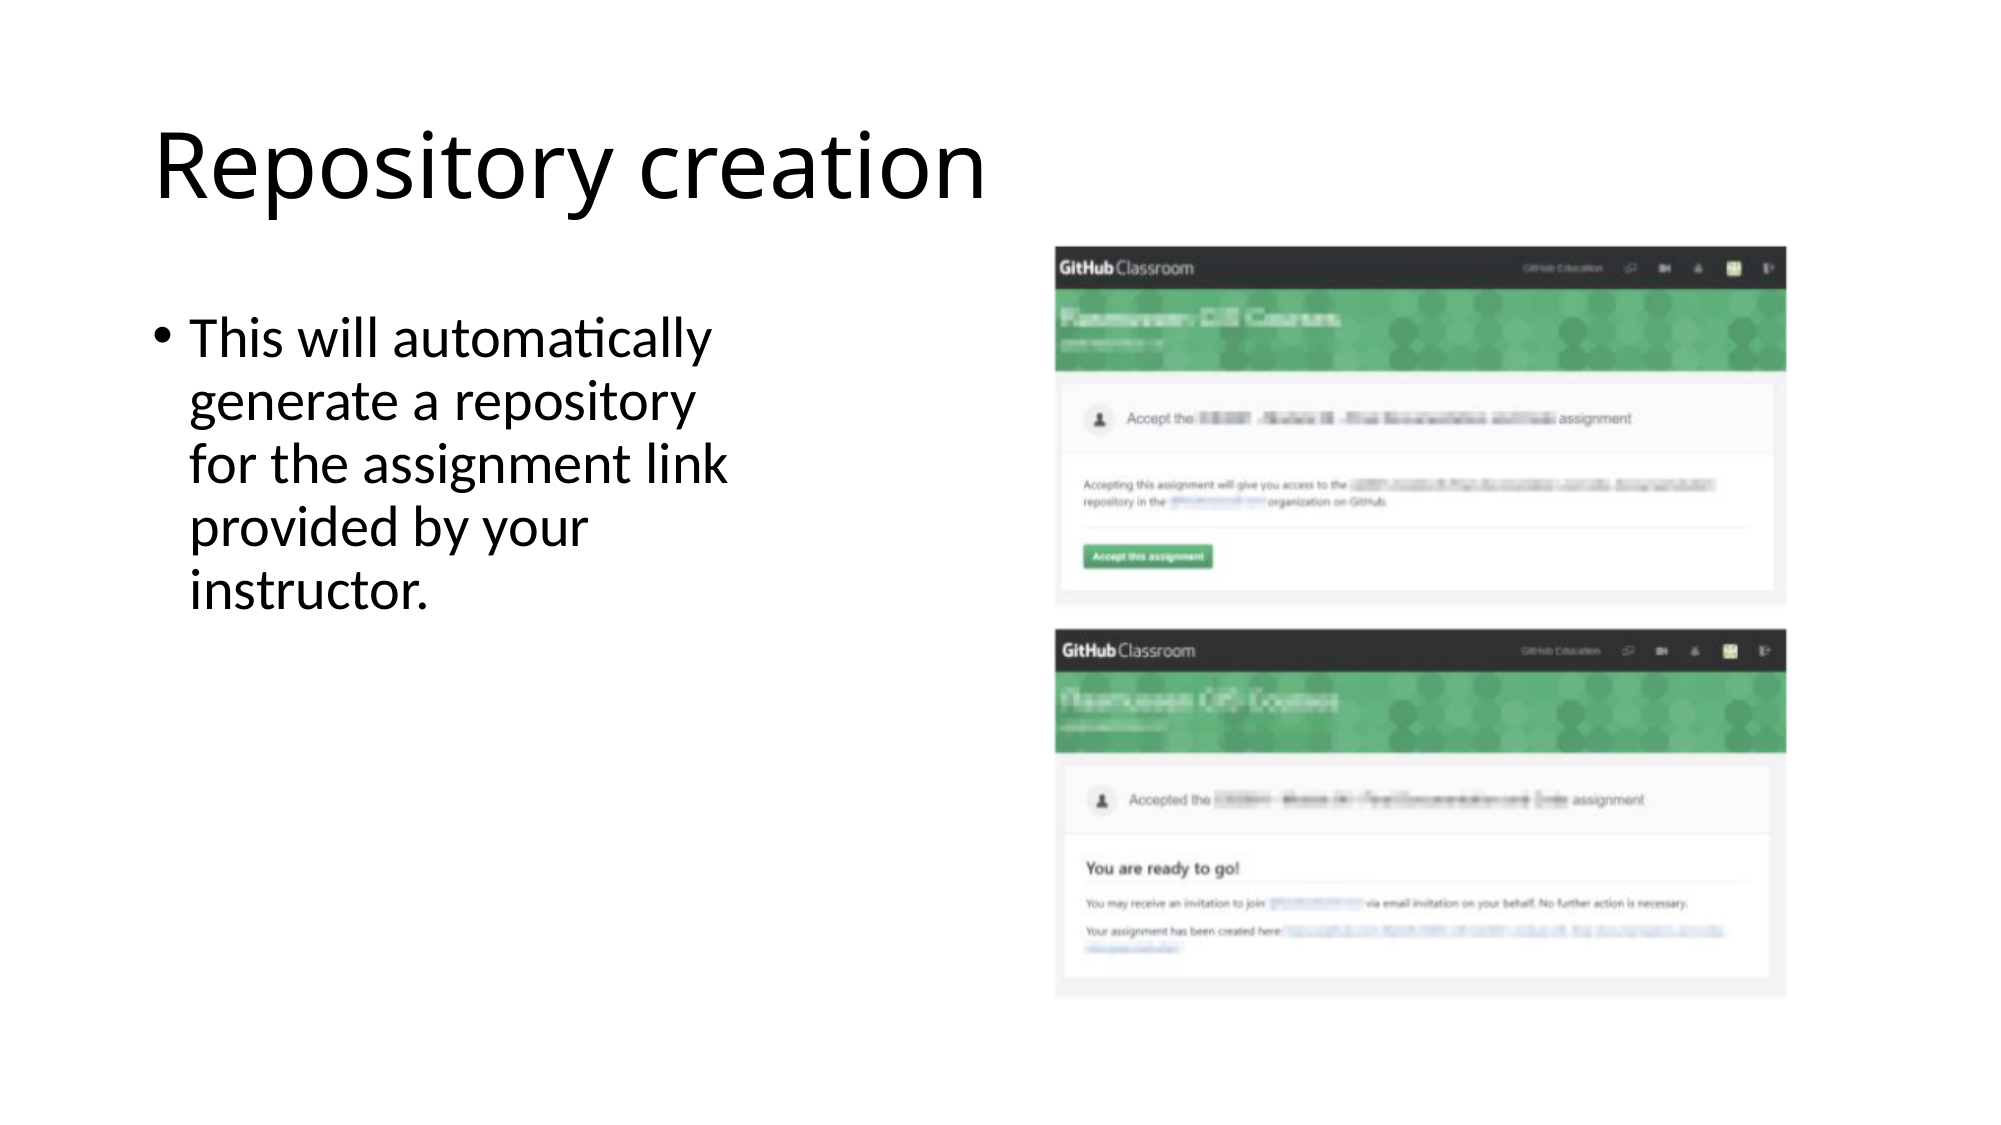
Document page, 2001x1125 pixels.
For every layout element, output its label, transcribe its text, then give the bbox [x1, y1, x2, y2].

list This will automatically generate a repository for the assignment link provided by your instructor. [137, 299, 787, 1014]
picture [1025, 214, 1802, 1014]
title Repository creation [137, 59, 1863, 278]
